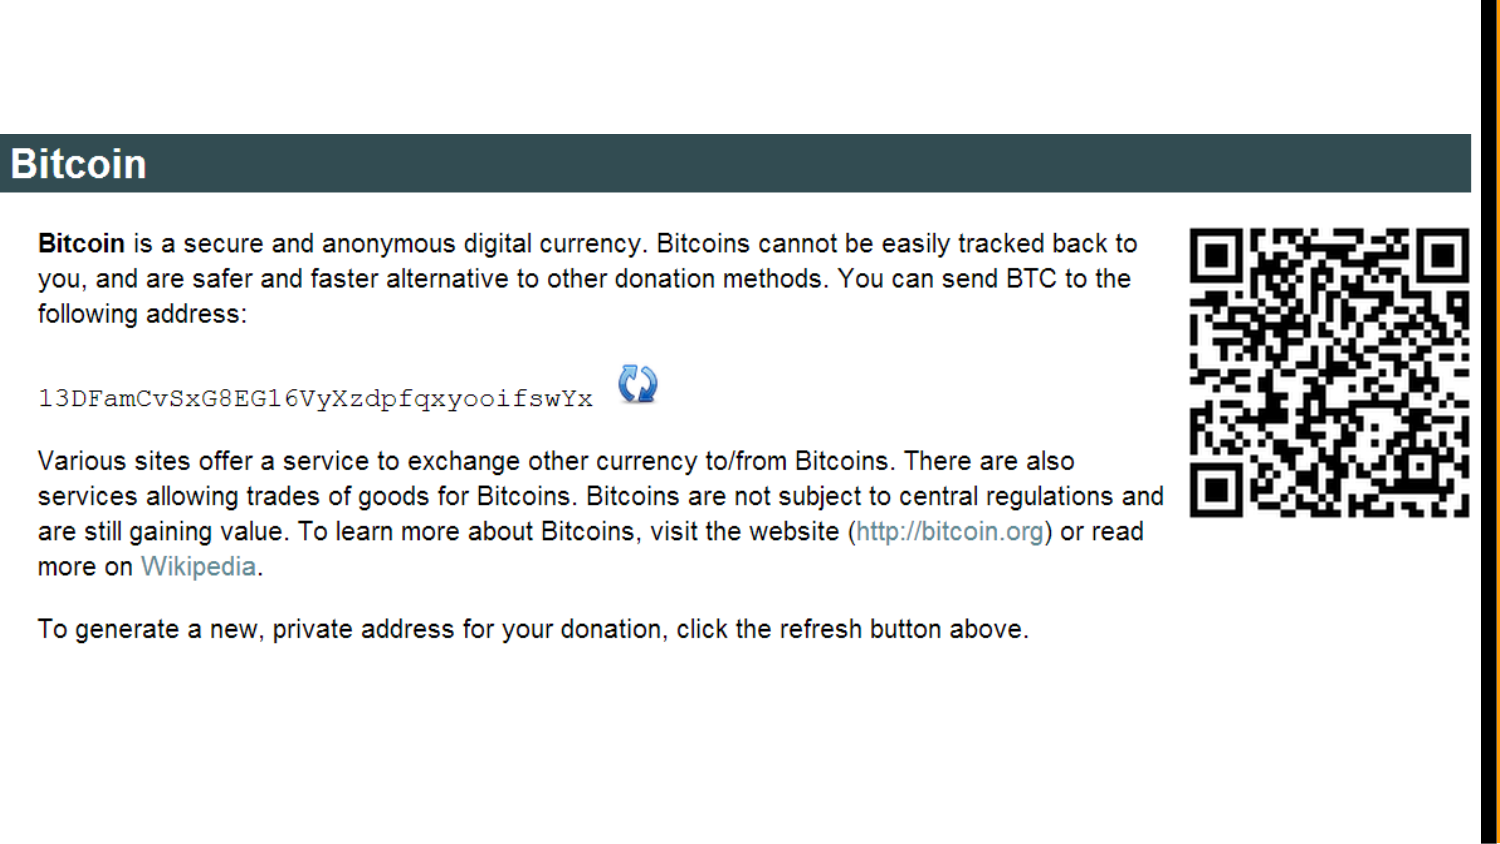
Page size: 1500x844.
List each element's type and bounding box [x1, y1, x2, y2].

picture [0, 134, 1476, 672]
